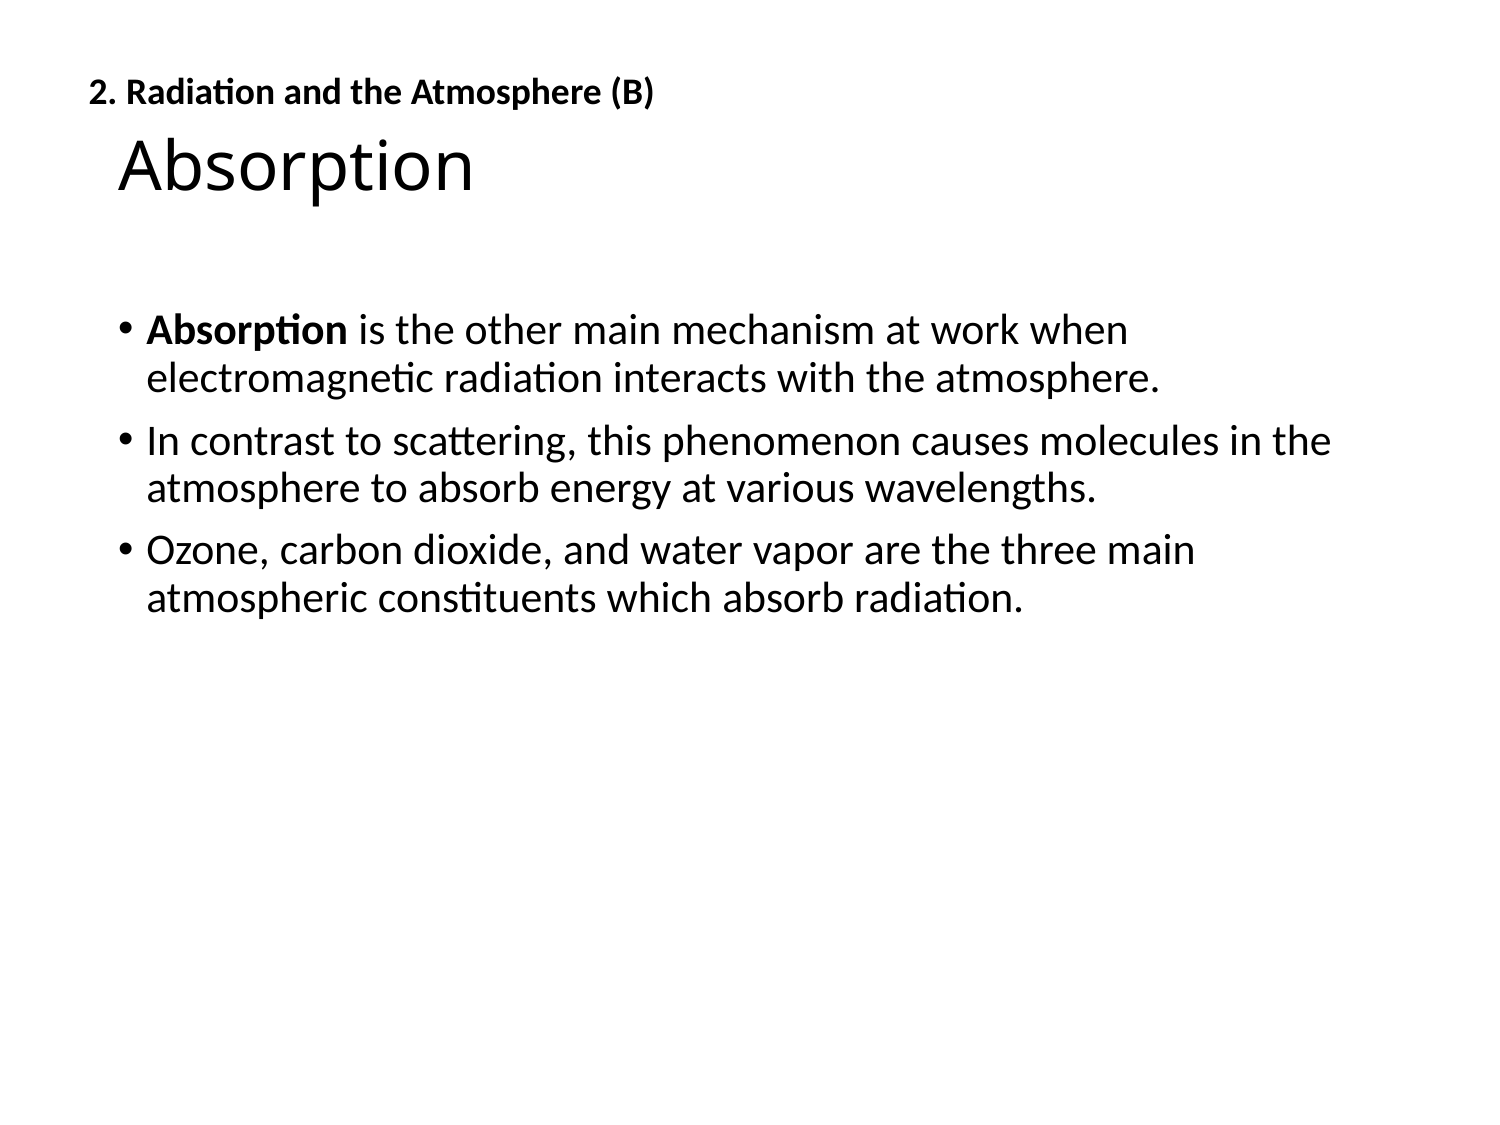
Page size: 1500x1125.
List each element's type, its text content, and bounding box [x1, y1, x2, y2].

text_box 2. Radiation and the Atmosphere (B) [65, 59, 680, 120]
title Absorption [103, 59, 1397, 278]
list Absorption is the other main mechanism at work when electromagnetic radiation interacts with the atmosphere. In contrast to scattering, this phenomenon causes molecules in the atmosphere to absorb energy at various wavelengths. Ozone, carbon dioxide, and water vapor are the three main atmospheric constituents which absorb radiation. [103, 299, 1397, 1014]
